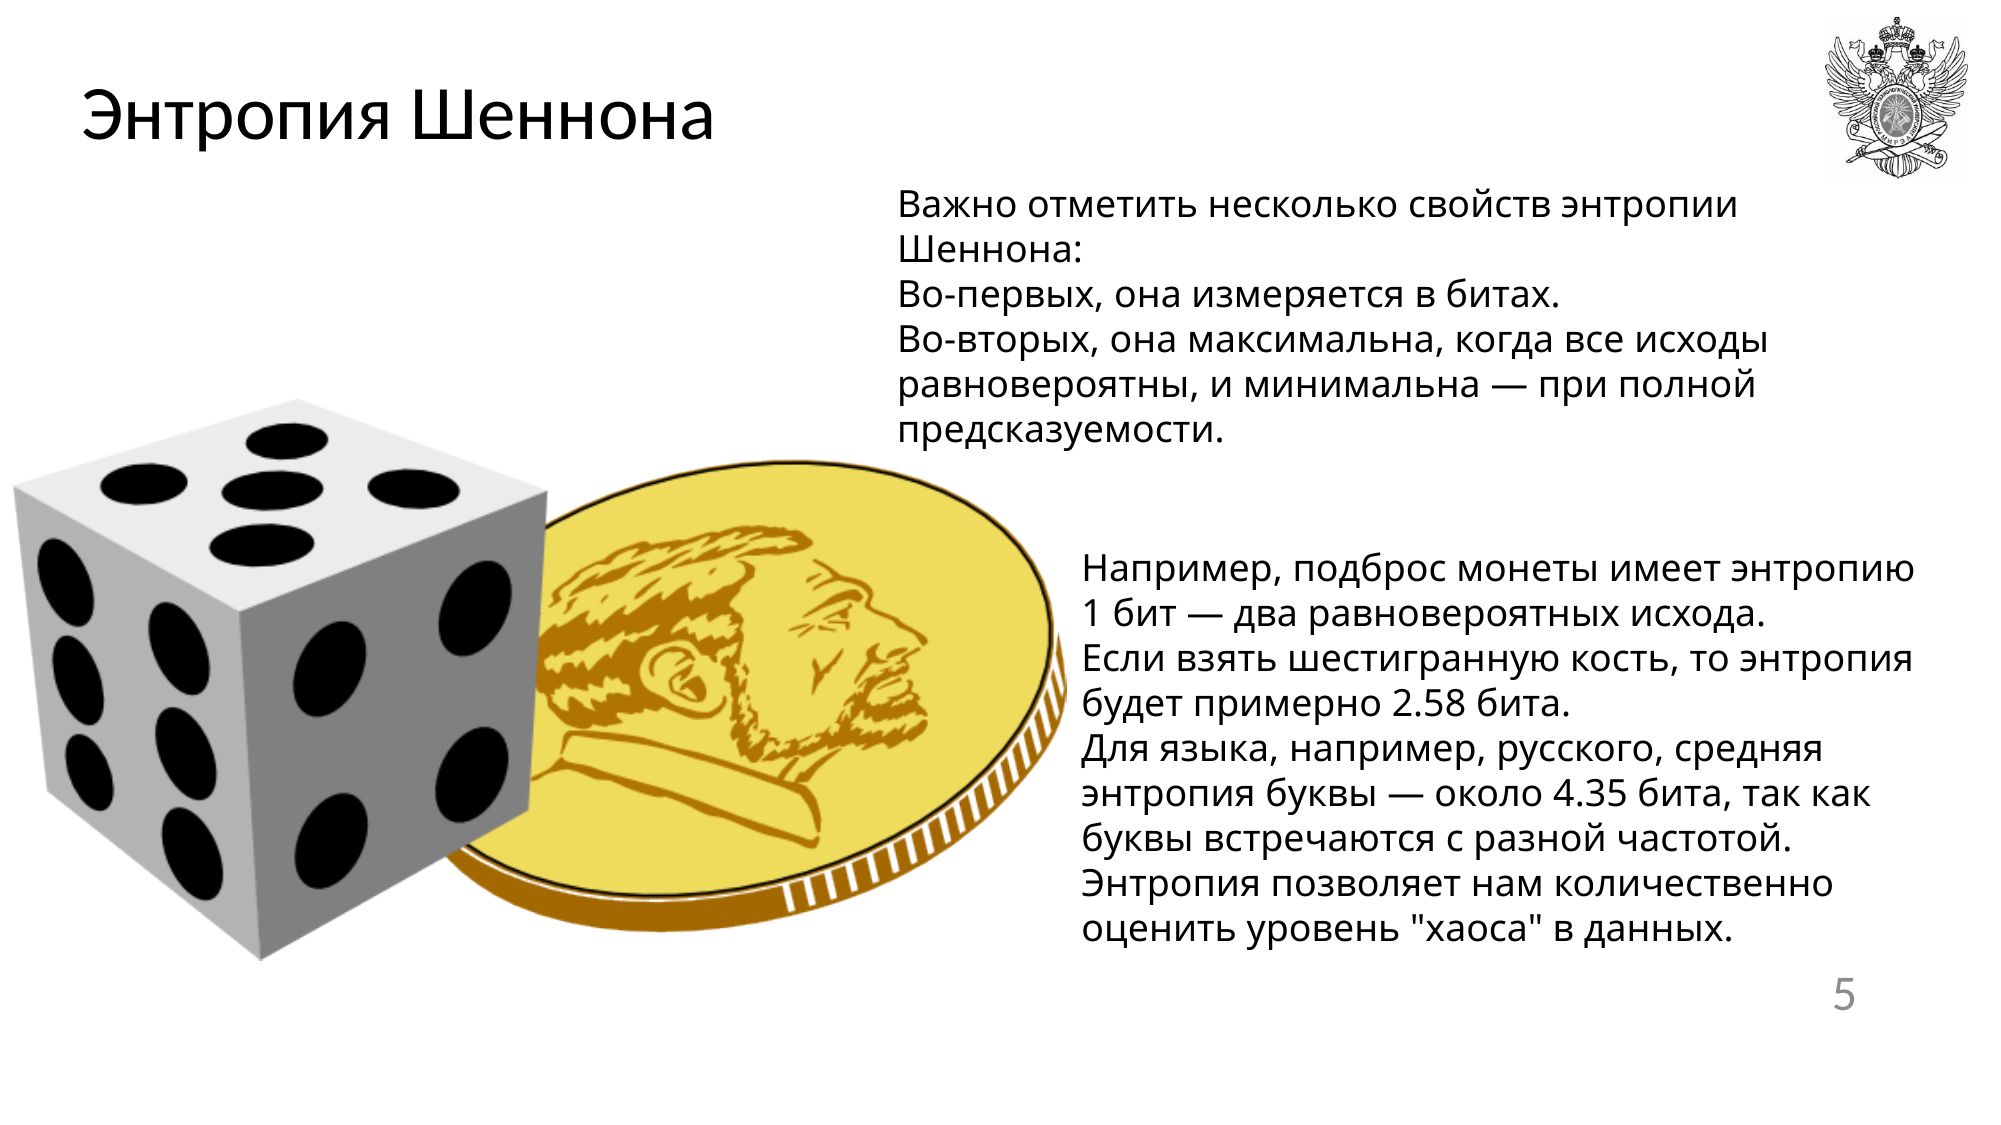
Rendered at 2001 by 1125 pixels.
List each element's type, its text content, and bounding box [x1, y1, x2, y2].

picture [13, 399, 1067, 961]
text_box Например, подброс монеты имеет энтропию 1 бит — два равновероятных исхода. Если взять шестигранную кость, то энтропия будет примерно 2.58 бита. Для языка, например, русского, средняя энтропия буквы — около 4.35 бита, так как буквы встречаются с разной частотой. Энтропия позволяет нам количественно оценить уровень "хаоса" в данных. [1067, 536, 1945, 957]
slide_number 5 [1422, 960, 1872, 1021]
text_box Важно отметить несколько свойств энтропии Шеннона: Во-первых, она измеряется в битах. Во-вторых, она максимальна, когда все исходы равновероятны, и минимальна — при полной предсказуемости. [882, 172, 1872, 503]
text_box Энтропия Шеннона [66, 54, 1067, 163]
picture [1825, 17, 1968, 179]
